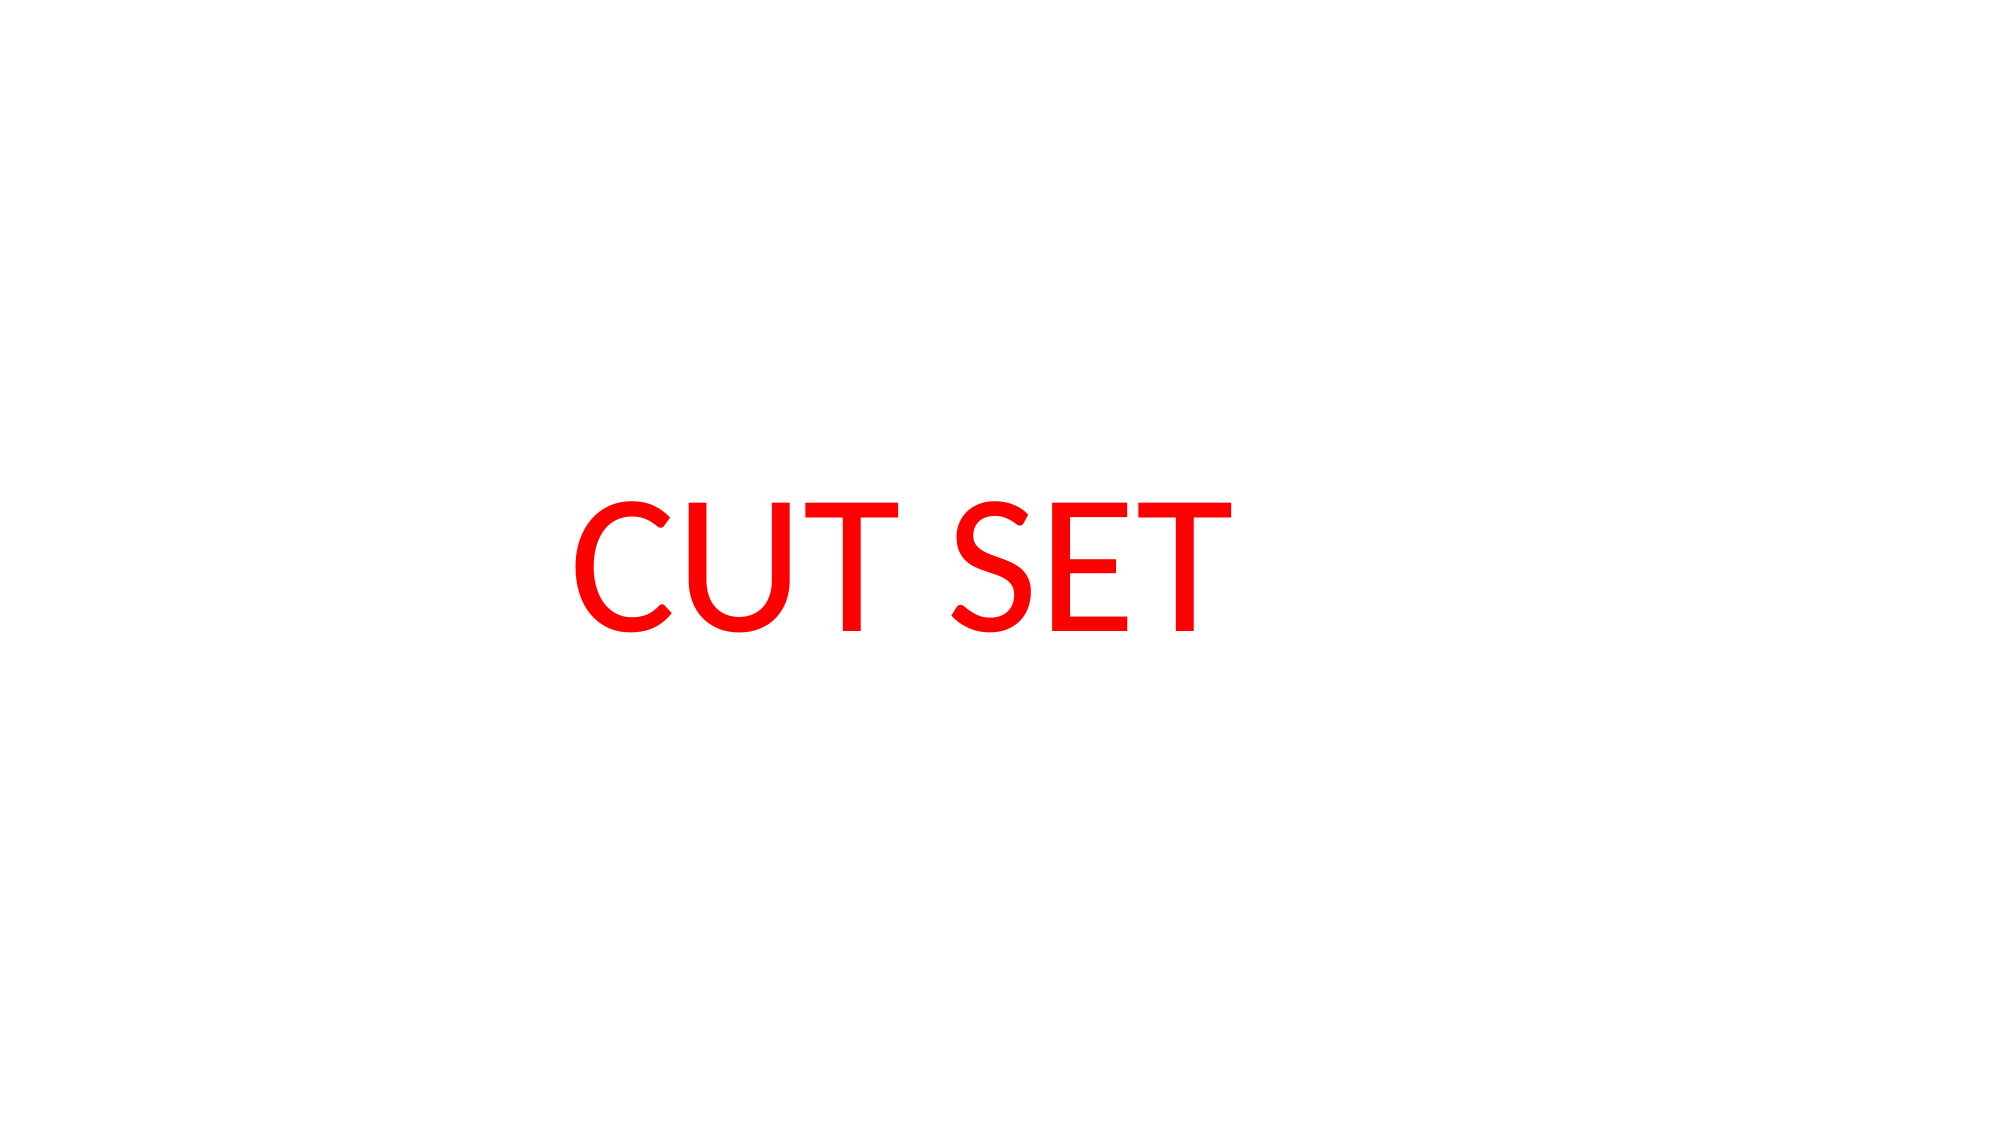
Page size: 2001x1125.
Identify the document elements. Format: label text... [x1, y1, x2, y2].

text_box CUT SET [230, 424, 1574, 680]
